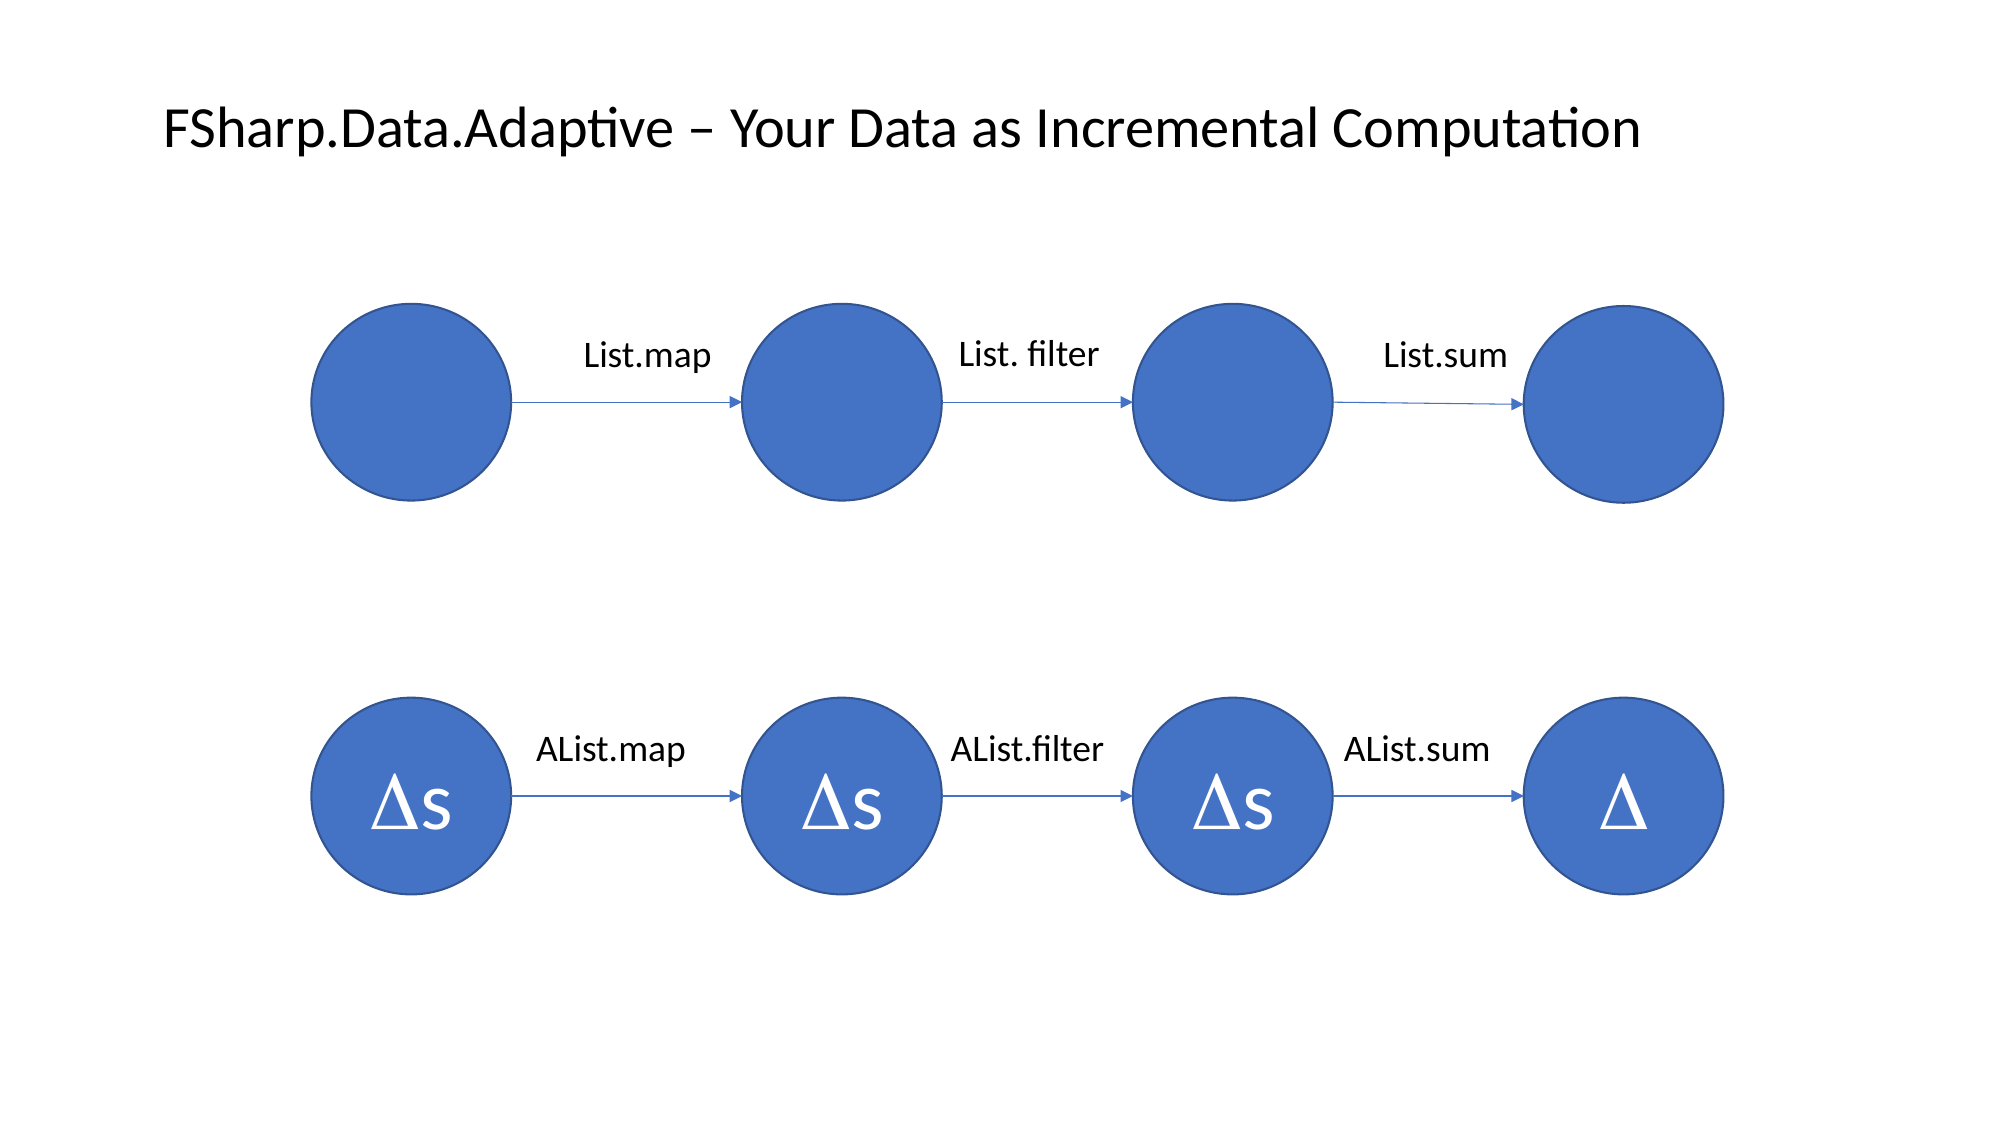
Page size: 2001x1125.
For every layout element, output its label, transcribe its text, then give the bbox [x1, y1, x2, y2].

text_box AList.map [521, 716, 701, 777]
text_box AList.filter [935, 716, 1120, 777]
text_box s [1131, 696, 1334, 896]
text_box List. filter [943, 321, 1115, 382]
text_box  [1522, 696, 1725, 896]
text_box [1522, 304, 1725, 504]
text_box [310, 302, 513, 502]
text_box [741, 302, 943, 502]
text_box s [310, 696, 513, 896]
text_box FSharp.Data.Adaptive – Your Data as Incremental Computation [148, 81, 1658, 167]
text_box s [741, 696, 943, 896]
text_box AList.sum [1329, 716, 1544, 777]
text_box List.map [568, 322, 727, 383]
text_box [1131, 302, 1334, 502]
text_box List.sum [1368, 322, 1524, 383]
